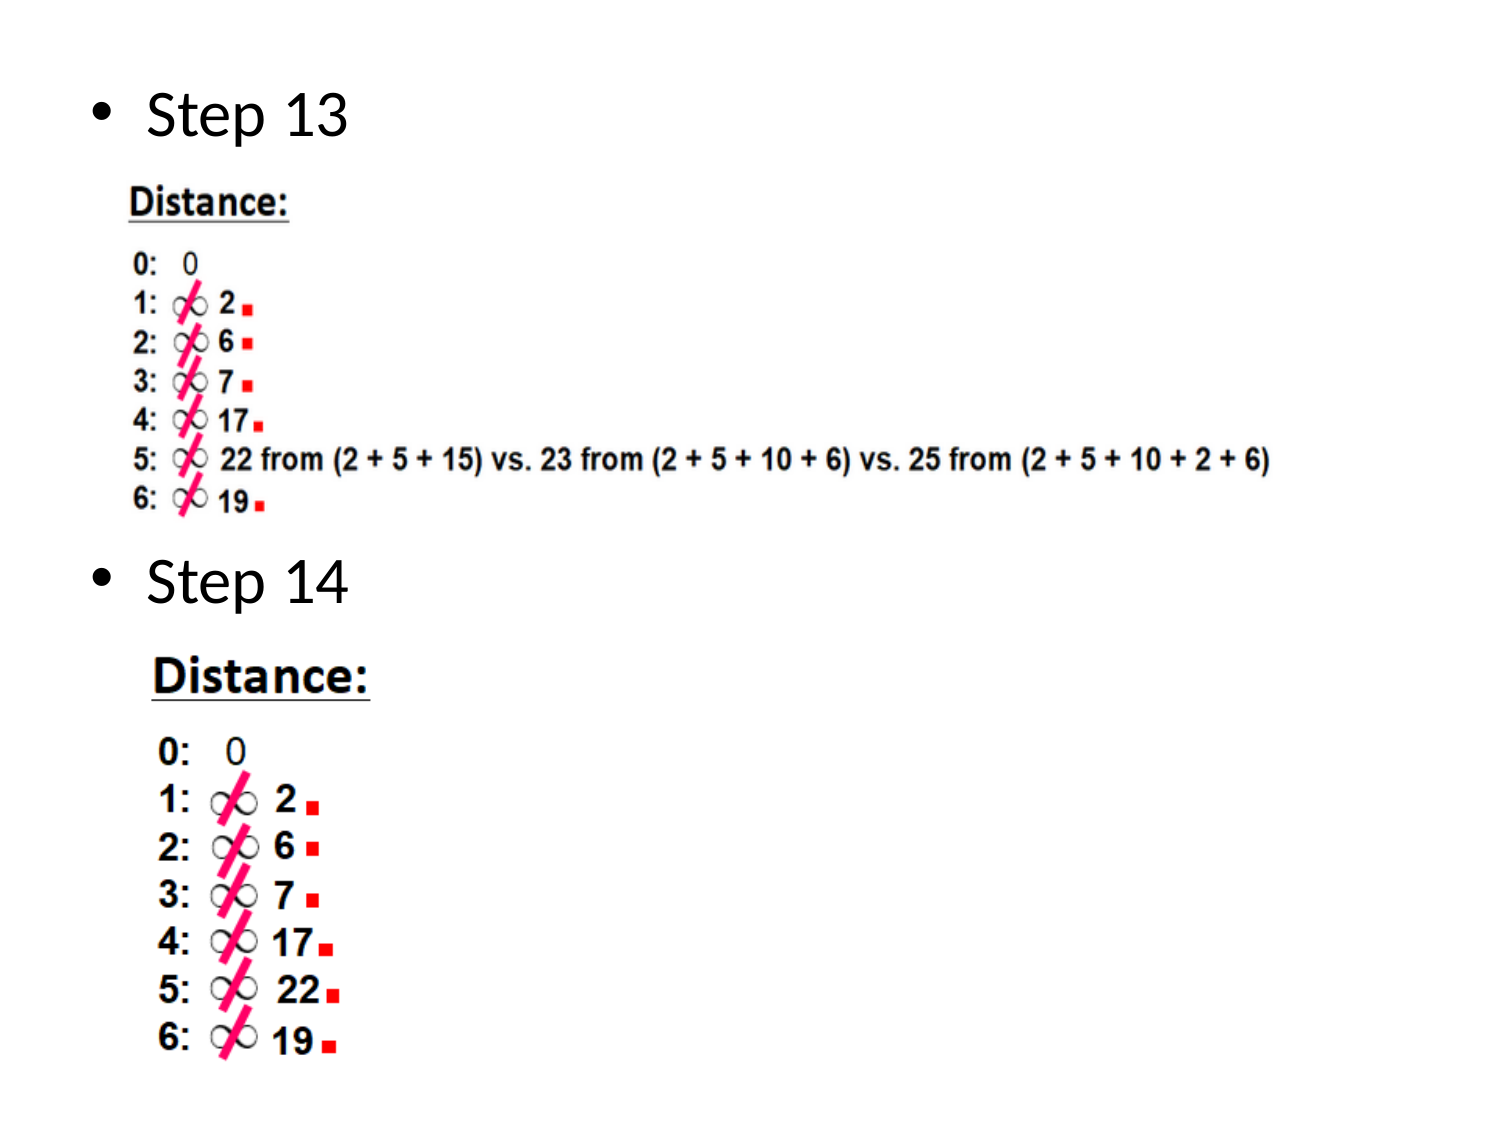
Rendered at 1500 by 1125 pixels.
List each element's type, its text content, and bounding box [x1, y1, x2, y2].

list Step 13 Step 14 [75, 62, 1425, 1005]
picture [124, 637, 402, 1091]
picture [99, 162, 1288, 529]
